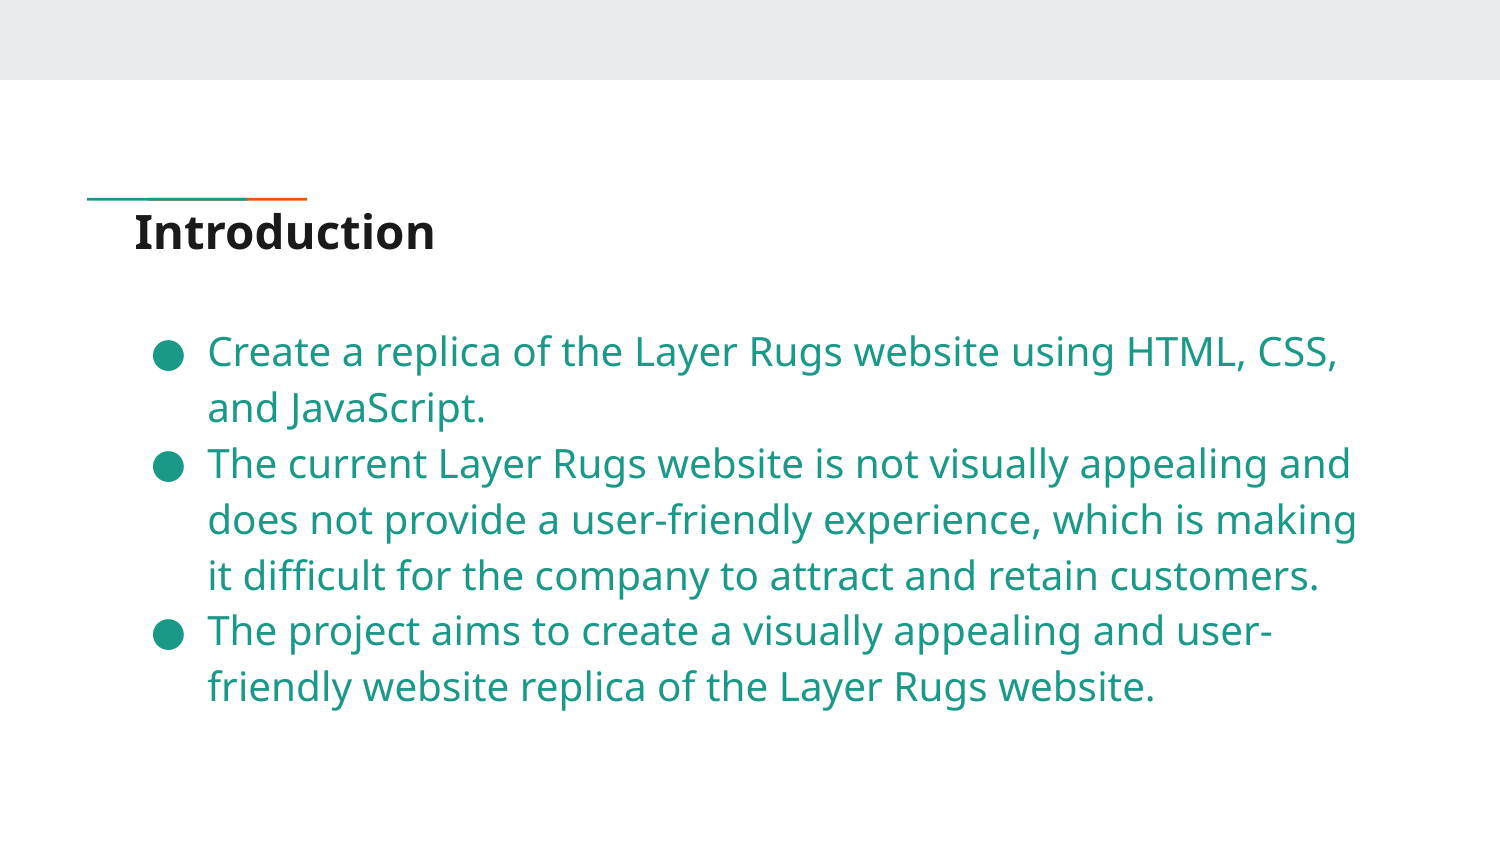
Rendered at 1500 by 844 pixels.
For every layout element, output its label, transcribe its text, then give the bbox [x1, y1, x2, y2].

title Introduction [119, 152, 1381, 304]
list Create a replica of the Layer Rugs website using HTML, CSS, and JavaScript. The current Layer Rugs website is not visually appealing and does not provide a user-friendly experience, which is making it difficult for the company to attract and retain customers. The project aims to create a visually appealing and user-friendly website replica of the Layer Rugs website. [119, 304, 1381, 743]
